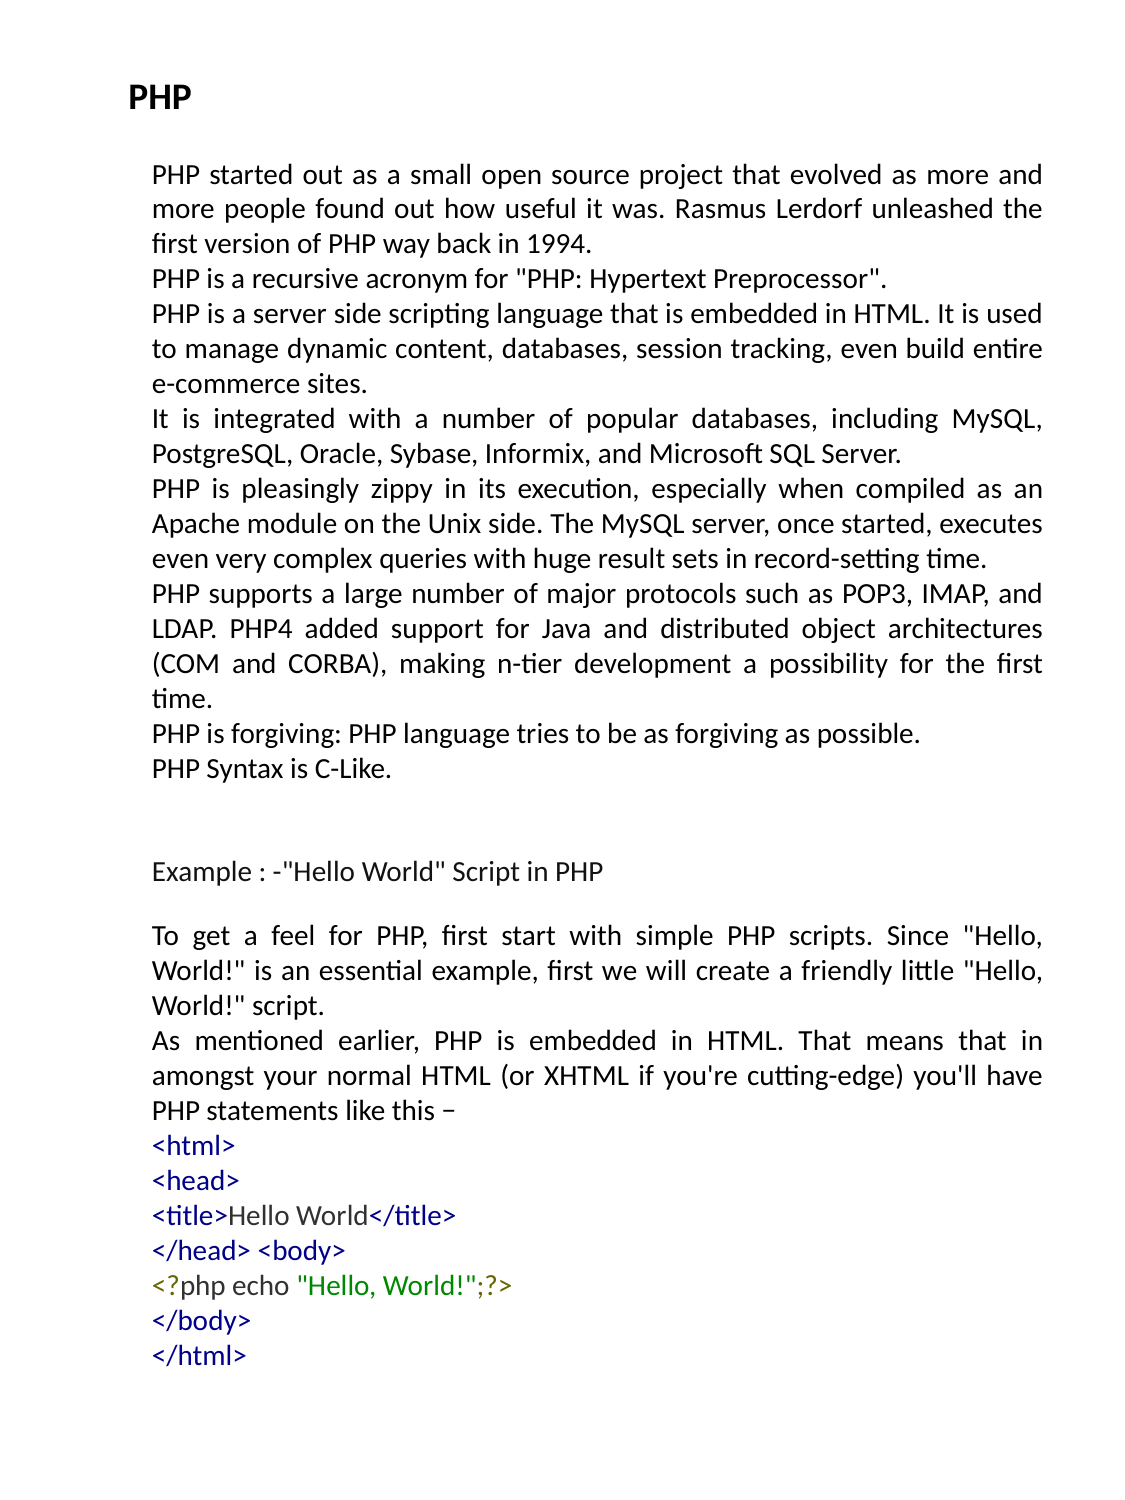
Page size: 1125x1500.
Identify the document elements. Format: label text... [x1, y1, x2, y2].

text_box PHP [113, 64, 232, 125]
text_box PHP started out as a small open source project that evolved as more and more people found out how useful it was. Rasmus Lerdorf unleashed the first version of PHP way back in 1994. PHP is a recursive acronym for "PHP: Hypertext Preprocessor". PHP is a server side scripting language that is embedded in HTML. It is used to manage dynamic content, databases, session tracking, even build entire e-commerce sites. It is integrated with a number of popular databases, including MySQL, PostgreSQL, Oracle, Sybase, Informix, and Microsoft SQL Server. PHP is pleasingly zippy in its execution, especially when compiled as an Apache module on the Unix side. The MySQL server, once started, executes even very complex queries with huge result sets in record-setting time. PHP supports a large number of major protocols such as POP3, IMAP, and LDAP. PHP4 added support for Java and distributed object architectures (COM and CORBA), making n-tier development a possibility for the first time. PHP is forgiving: PHP language tries to be as forgiving as possible. PHP Syntax is C-Like. [137, 147, 1059, 792]
text_box Example : -"Hello World" Script in PHP To get a feel for PHP, first start with simple PHP scripts. Since "Hello, World!" is an essential example, first we will create a friendly little "Hello, World!" script. As mentioned earlier, PHP is embedded in HTML. That means that in amongst your normal HTML (or XHTML if you're cutting-edge) you'll have PHP statements like this − <html> <head> <title>Hello World</title> </head> <body> <?php echo "Hello, World!";?> </body> </html> [137, 844, 1059, 1429]
